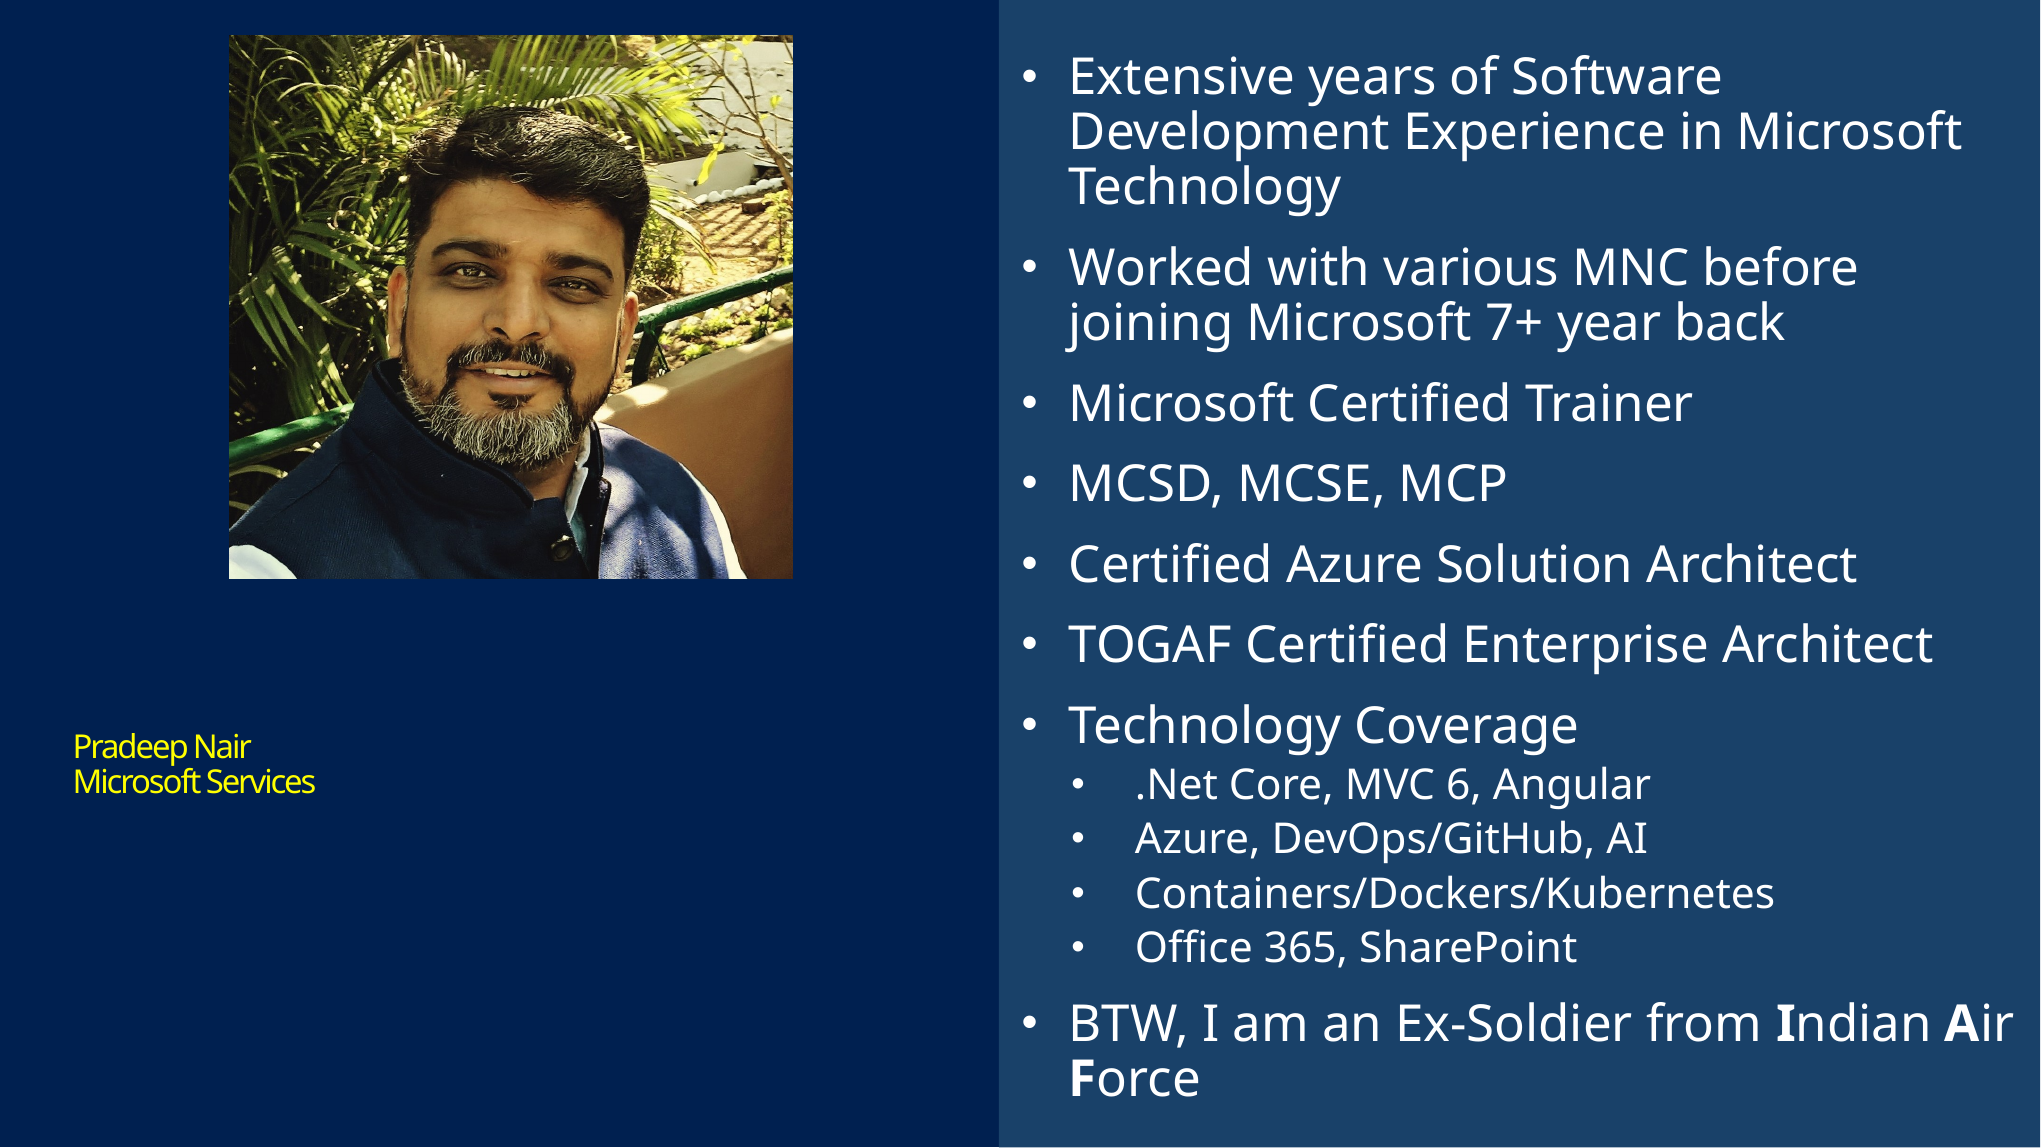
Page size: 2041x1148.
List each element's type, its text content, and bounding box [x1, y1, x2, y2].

list Extensive years of Software Development Experience in Microsoft Technology Worked with various MNC before joining Microsoft 7+ year back Microsoft Certified Trainer MCSD, MCSE, MCP Certified Azure Solution Architect TOGAF Certified Enterprise Architect Technology Coverage .Net Core, MVC 6, Angular Azure, DevOps/GitHub, AI Containers/Dockers/Kubernetes Office 365, SharePoint BTW, I am an Ex-Soldier from Indian Air Force [997, 35, 2040, 1059]
picture [229, 35, 793, 580]
title Pradeep Nair Microsoft Services [48, 714, 922, 817]
